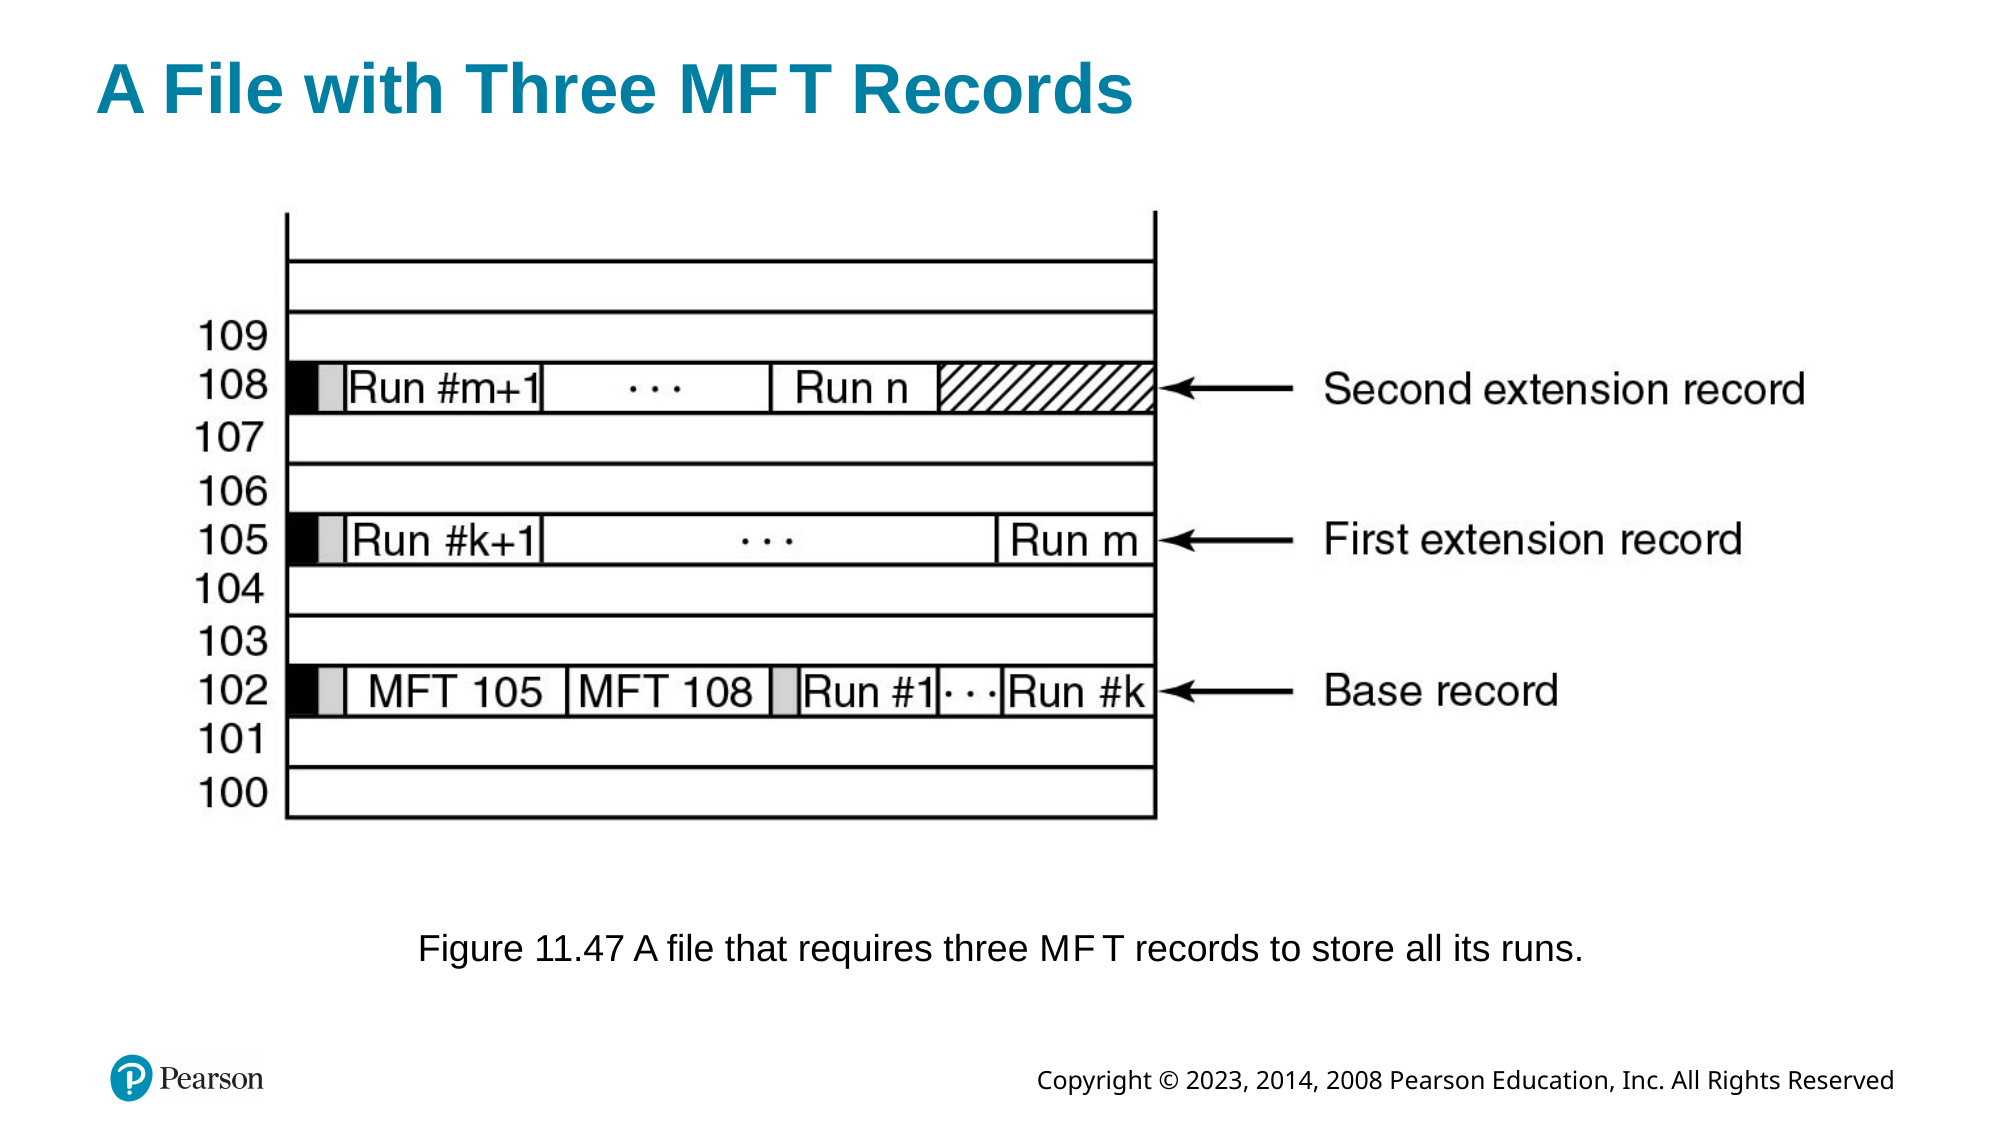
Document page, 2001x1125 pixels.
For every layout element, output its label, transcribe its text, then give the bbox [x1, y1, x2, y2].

title A File with Three M F T Records [95, 0, 1912, 182]
picture [182, 203, 1818, 831]
picture [109, 1053, 265, 1103]
list Figure 11.47 A file that requires three M F T records to store all its runs. [417, 841, 1594, 1125]
